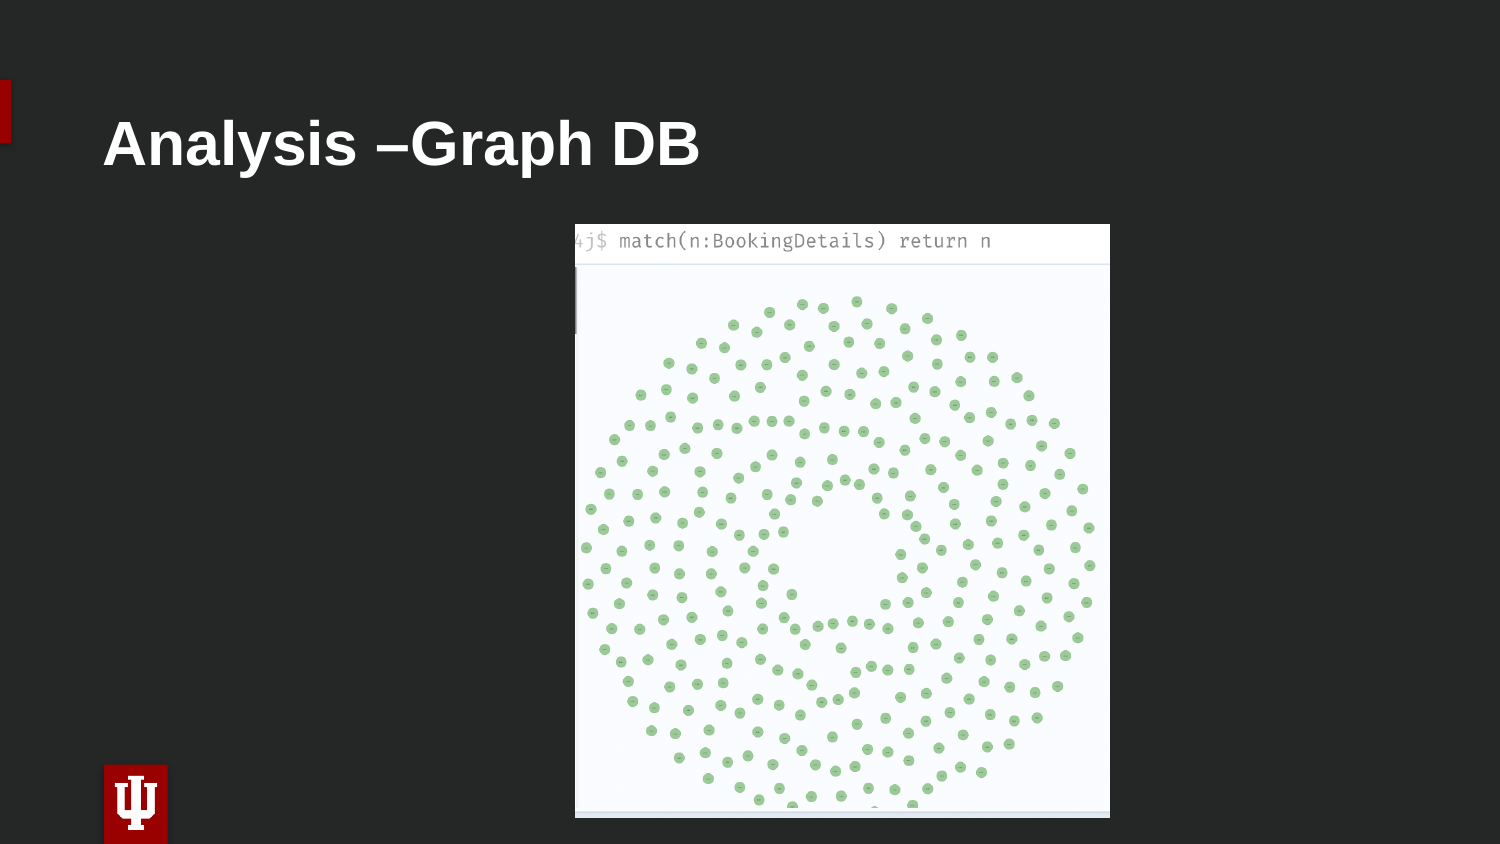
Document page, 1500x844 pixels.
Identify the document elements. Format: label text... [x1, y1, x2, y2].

picture [574, 224, 1110, 819]
title Analysis –Graph DB [86, 76, 836, 204]
